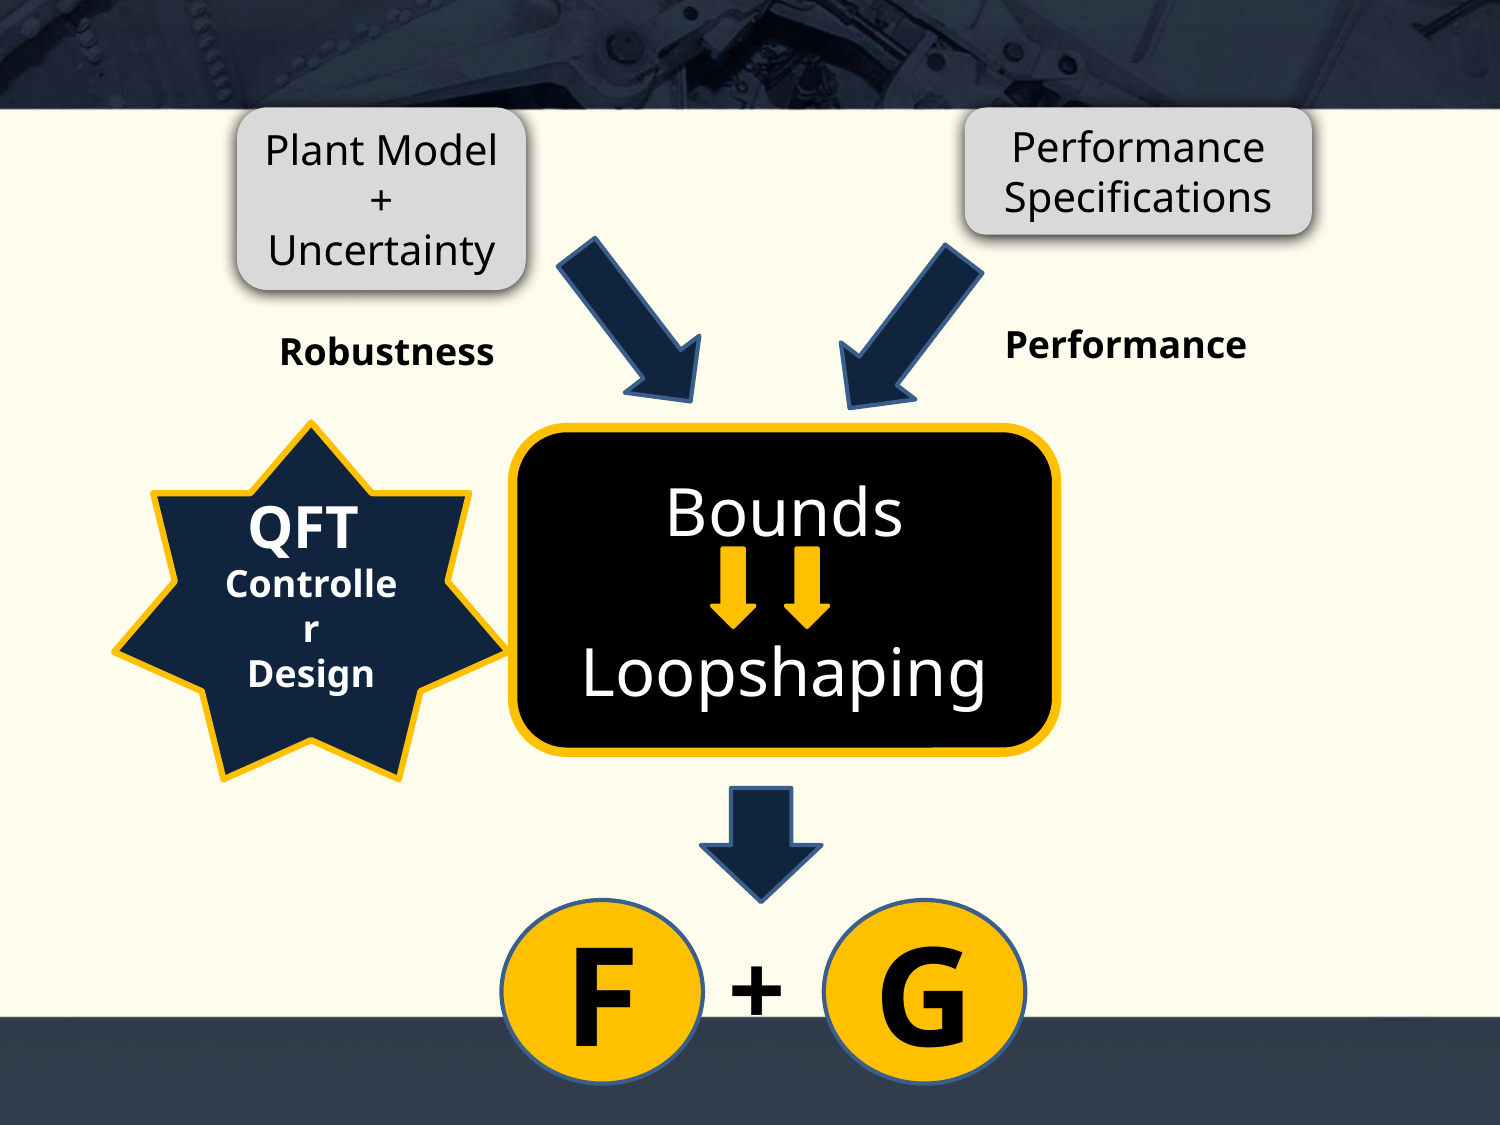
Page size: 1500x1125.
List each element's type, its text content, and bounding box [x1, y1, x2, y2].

text_box Robustness [264, 320, 510, 380]
text_box Performance [989, 313, 1263, 374]
text_box QFT Controller Design [112, 420, 510, 782]
text_box F [499, 897, 706, 1086]
text_box [783, 546, 831, 629]
text_box Performance Specifications [964, 106, 1313, 236]
text_box [709, 546, 757, 629]
text_box [838, 242, 985, 411]
text_box [698, 785, 824, 904]
text_box [555, 235, 702, 404]
text_box Plant Model + Uncertainty [236, 106, 527, 291]
text_box Bounds Loopshaping [510, 425, 1059, 755]
picture [0, 0, 1500, 1125]
text_box + [713, 919, 801, 1055]
text_box G [821, 897, 1028, 1086]
